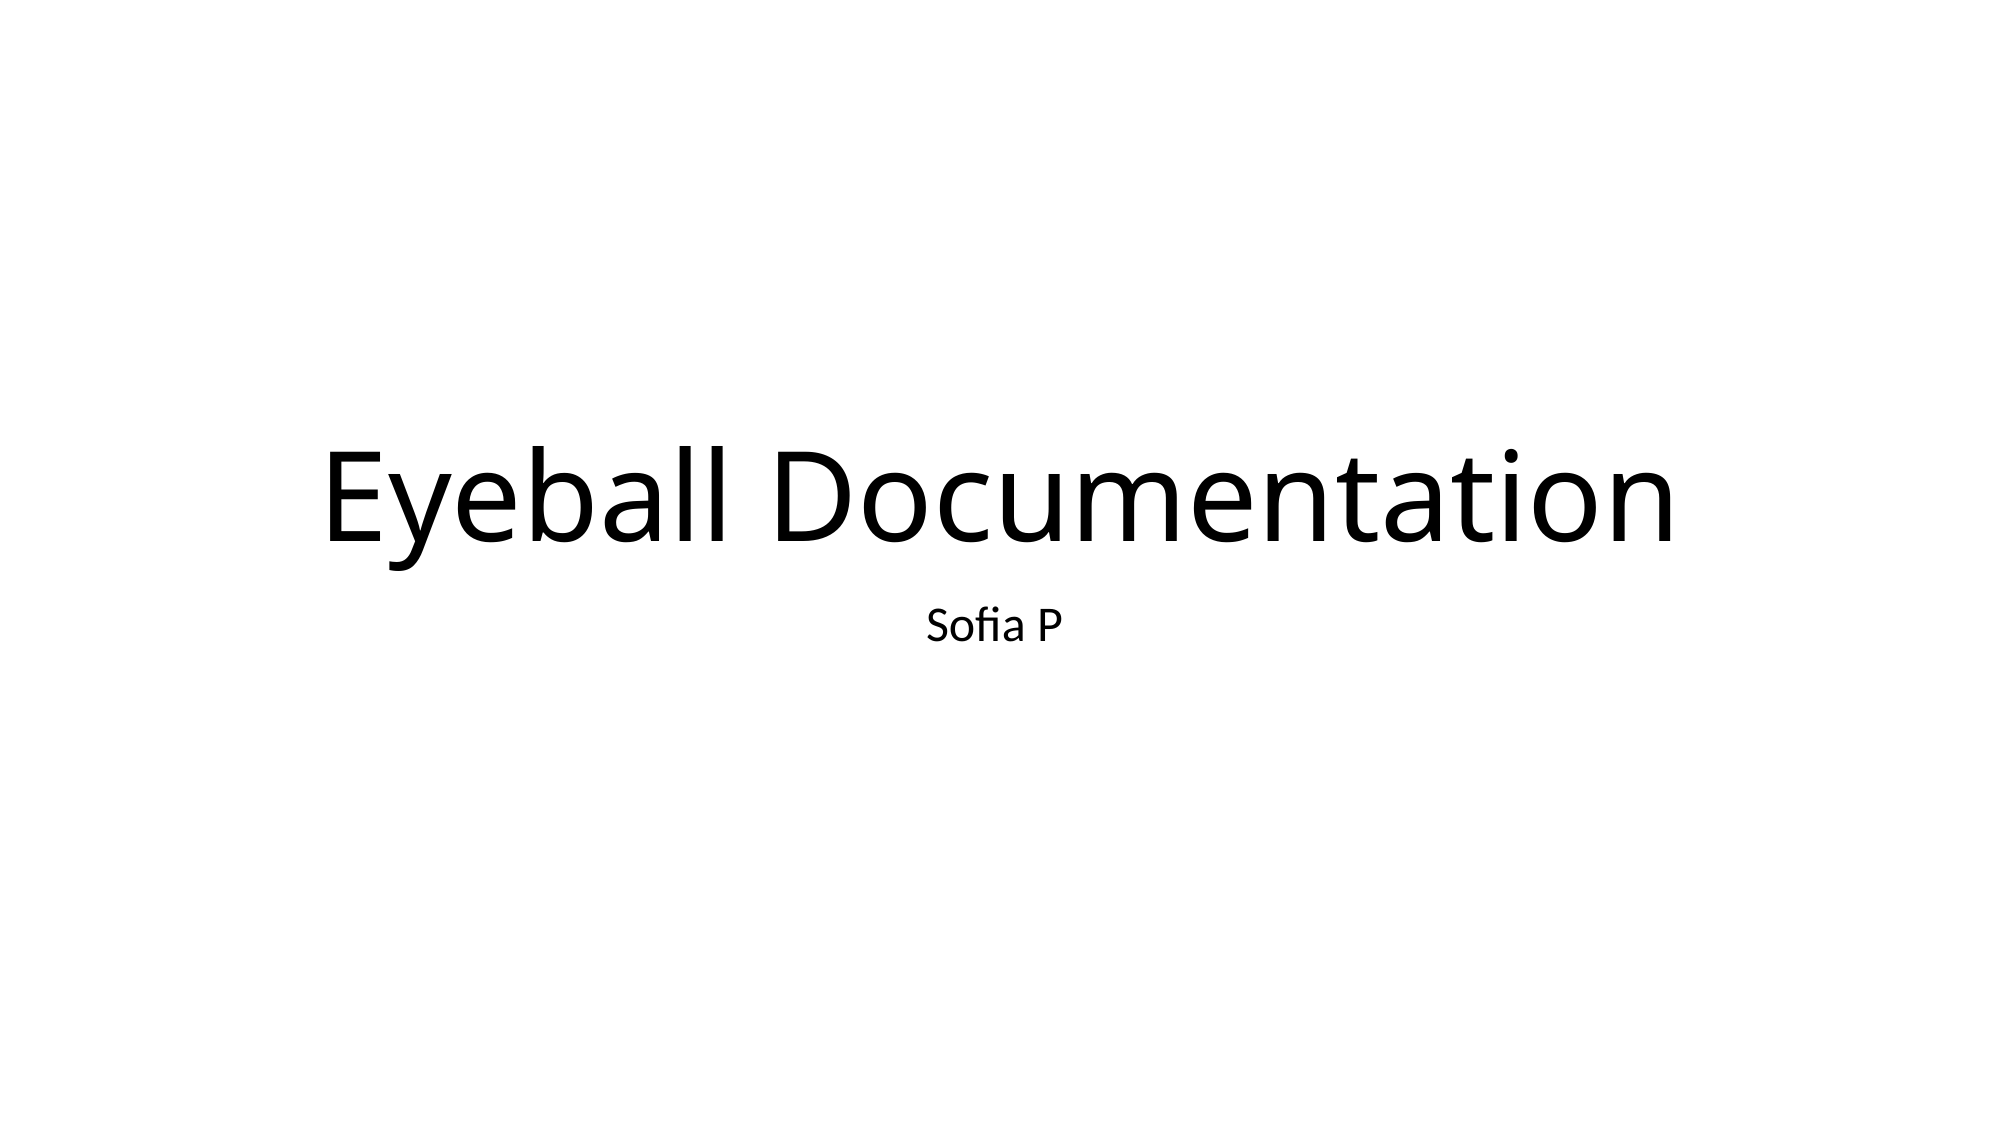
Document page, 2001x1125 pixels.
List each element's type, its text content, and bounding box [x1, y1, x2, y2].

title Eyeball Documentation [249, 184, 1750, 576]
subtitle Sofia P [249, 590, 1750, 863]
